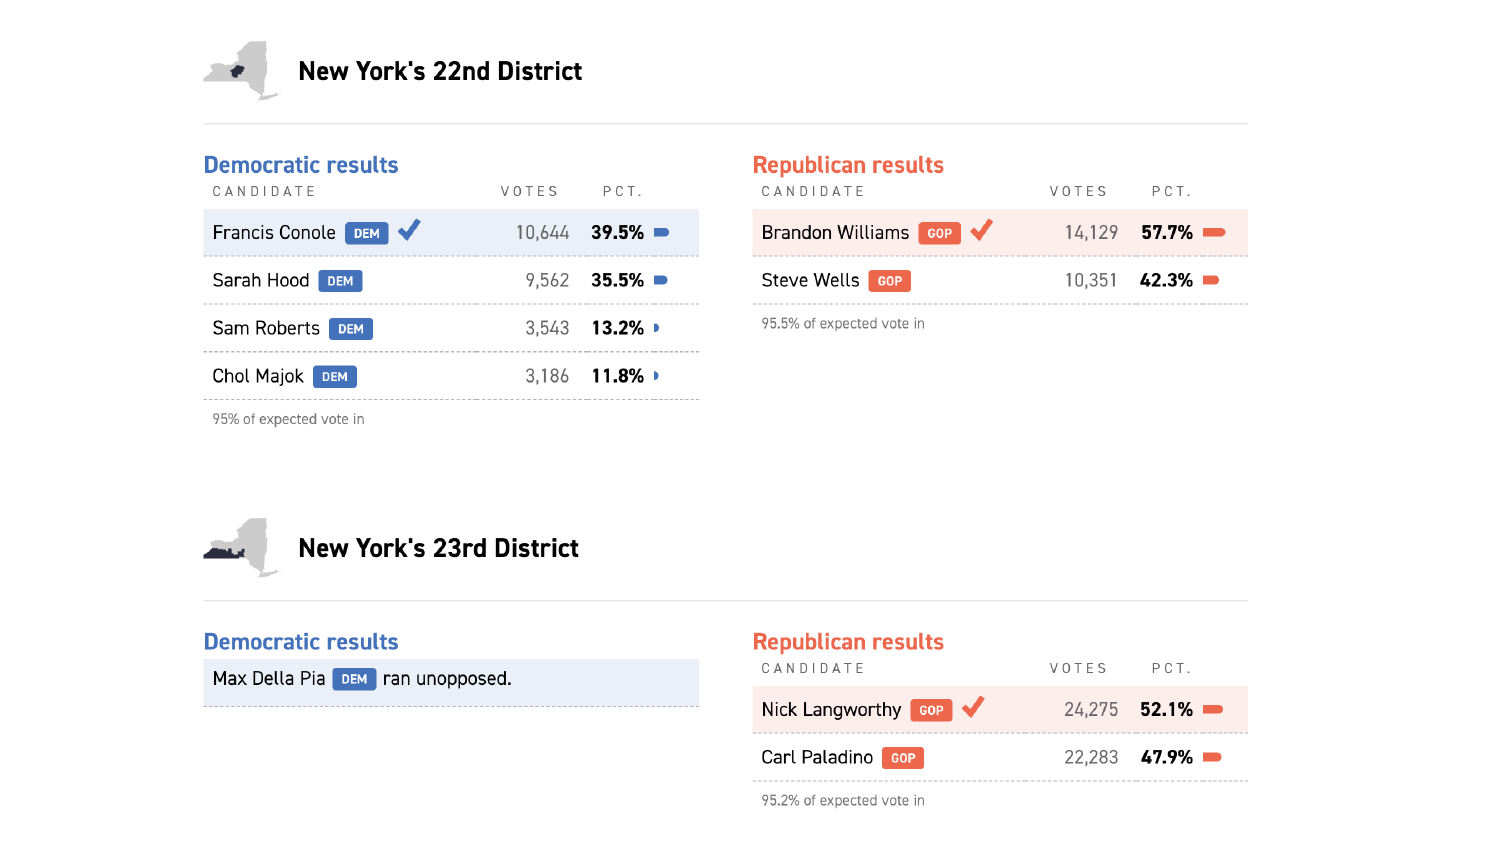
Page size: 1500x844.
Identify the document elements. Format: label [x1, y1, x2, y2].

picture [161, 0, 1339, 844]
